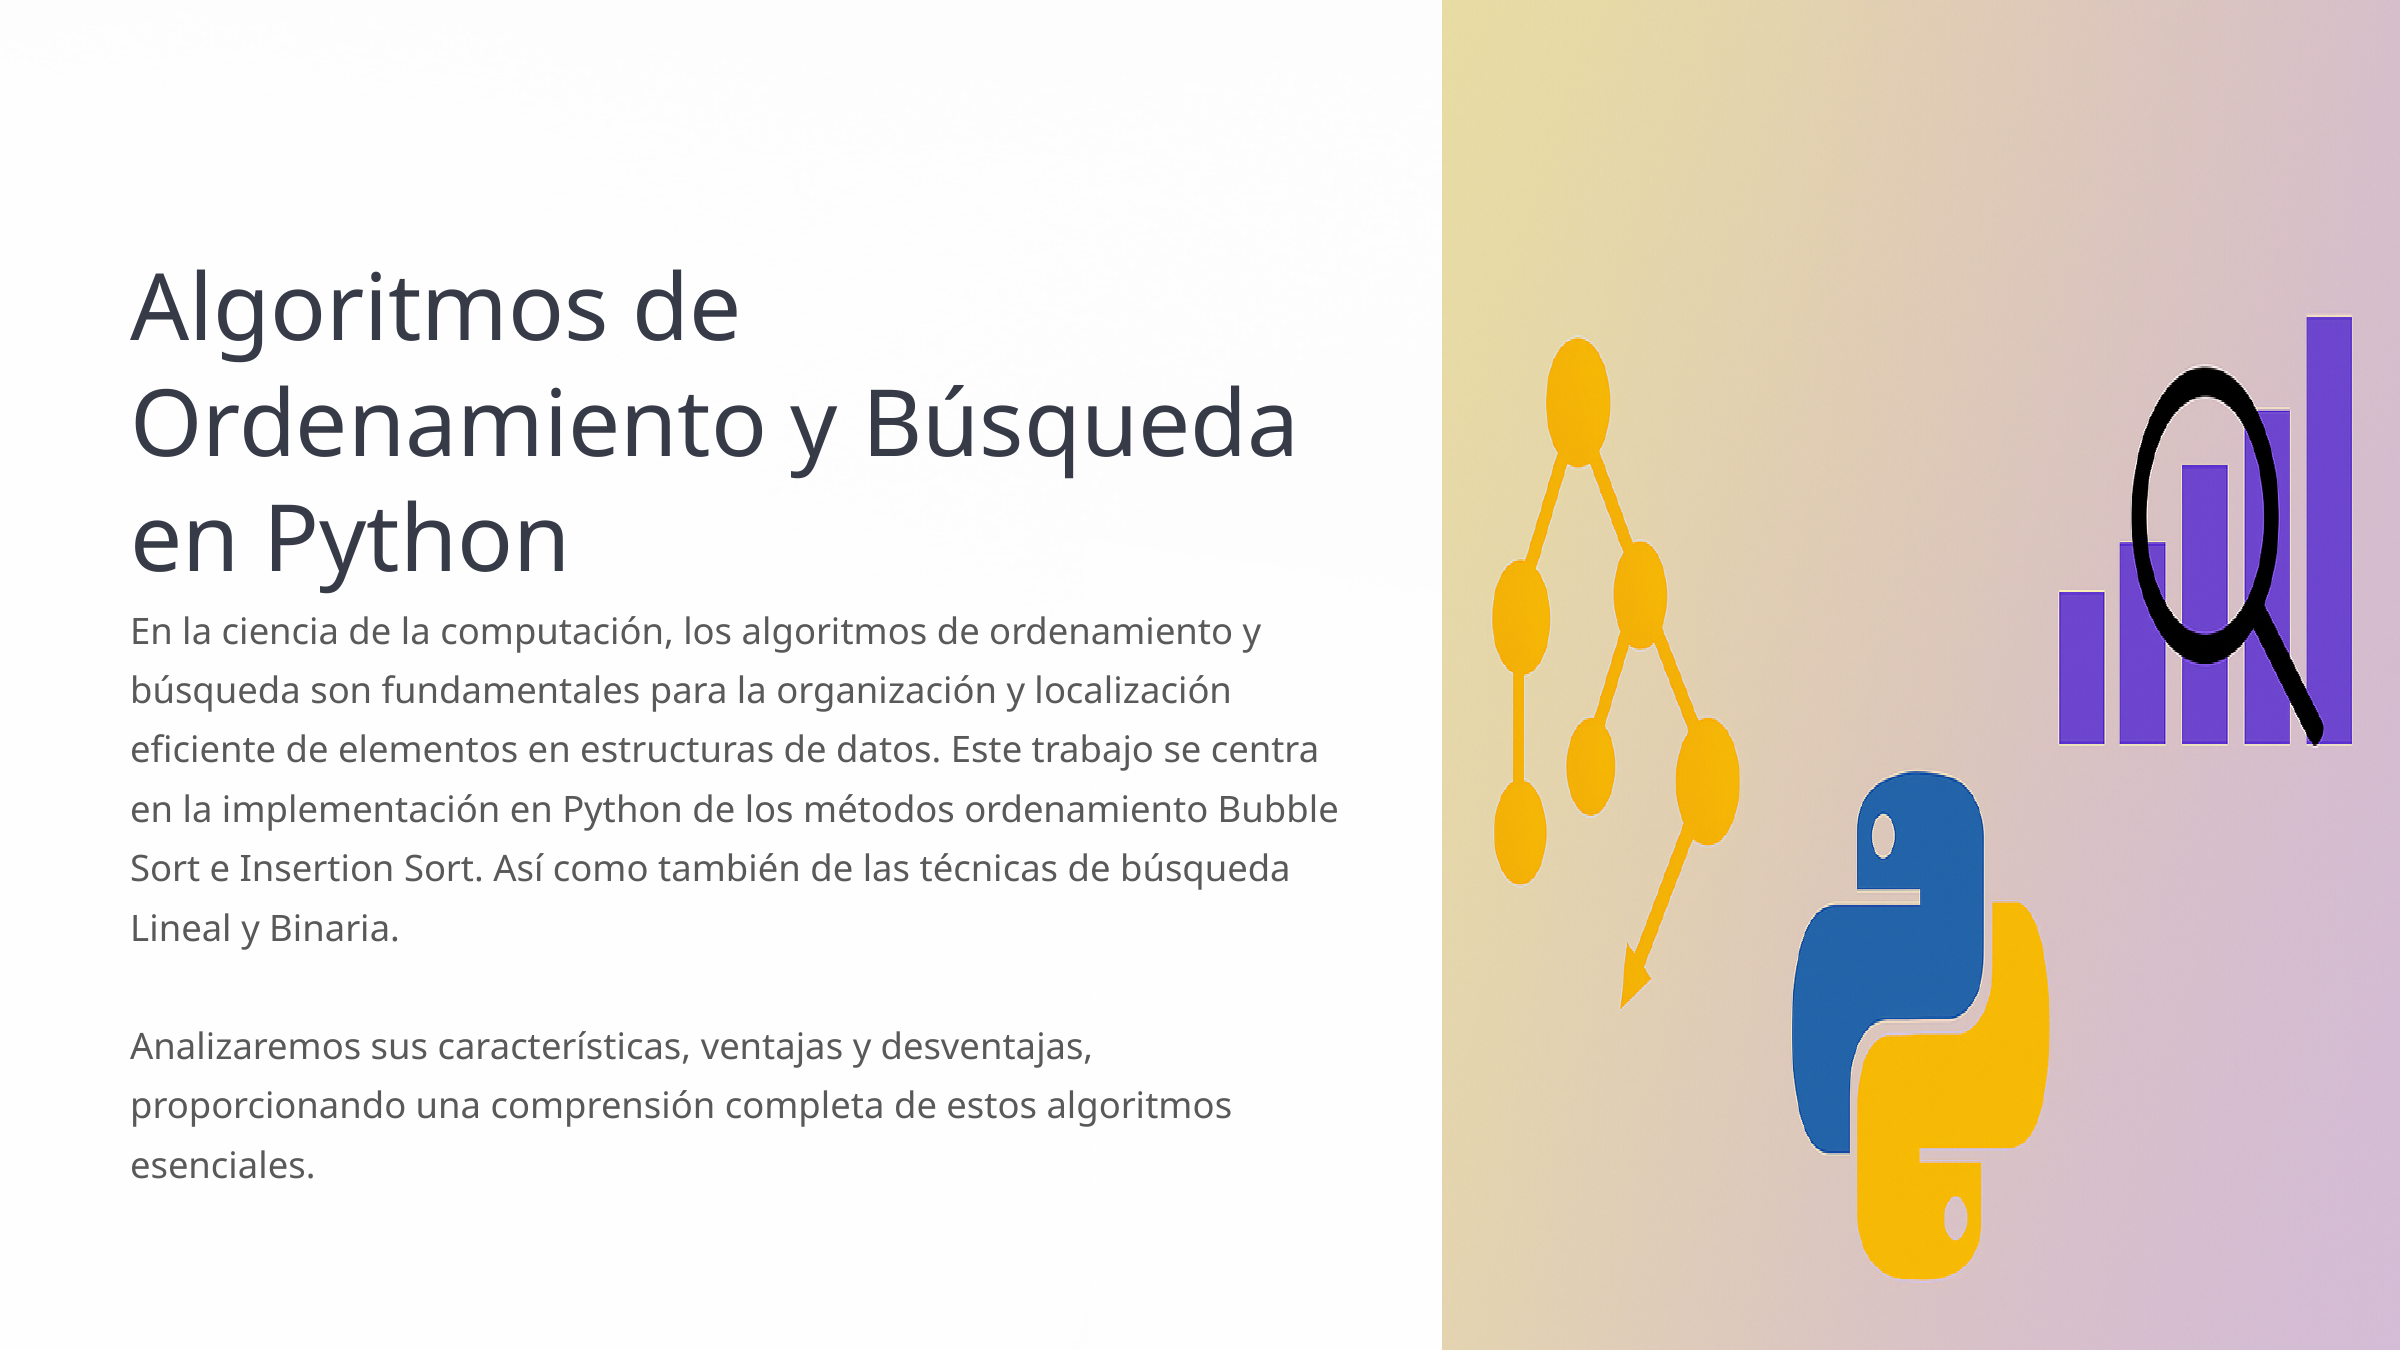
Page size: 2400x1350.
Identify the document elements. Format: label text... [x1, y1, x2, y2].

picture [1442, 0, 2400, 1350]
text_box Algoritmos de Ordenamiento y Búsqueda en Python [130, 243, 1370, 592]
text_box En la ciencia de la computación, los algoritmos de ordenamiento y búsqueda son fundamentales para la organización y localización eficiente de elementos en estructuras de datos. Este trabajo se centra en la implementación en Python de los métodos ordenamiento Bubble Sort e Insertion Sort. Así como también de las técnicas de búsqueda Lineal y Binaria. Analizaremos sus características, ventajas y desventajas, proporcionando una comprensión completa de estos algoritmos esenciales. [130, 592, 1370, 1174]
